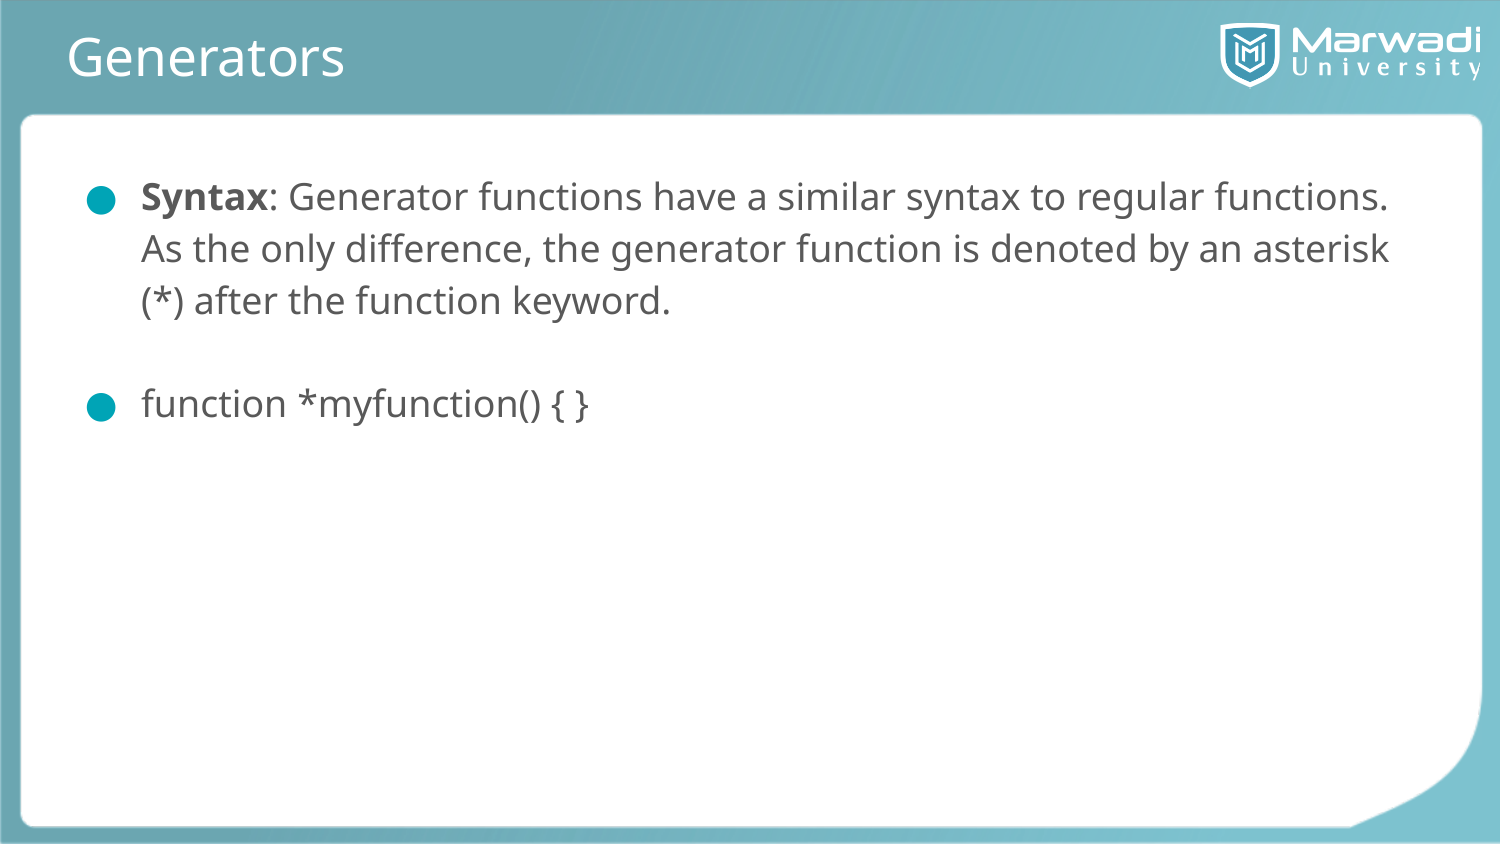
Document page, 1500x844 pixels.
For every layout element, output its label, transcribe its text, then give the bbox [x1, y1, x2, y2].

title Generators [51, 8, 1023, 103]
list Syntax: Generator functions have a similar syntax to regular functions. As the only difference, the generator function is denoted by an asterisk (*) after the function keyword. function *myfunction() { } [51, 151, 1449, 796]
picture [0, 0, 1500, 844]
